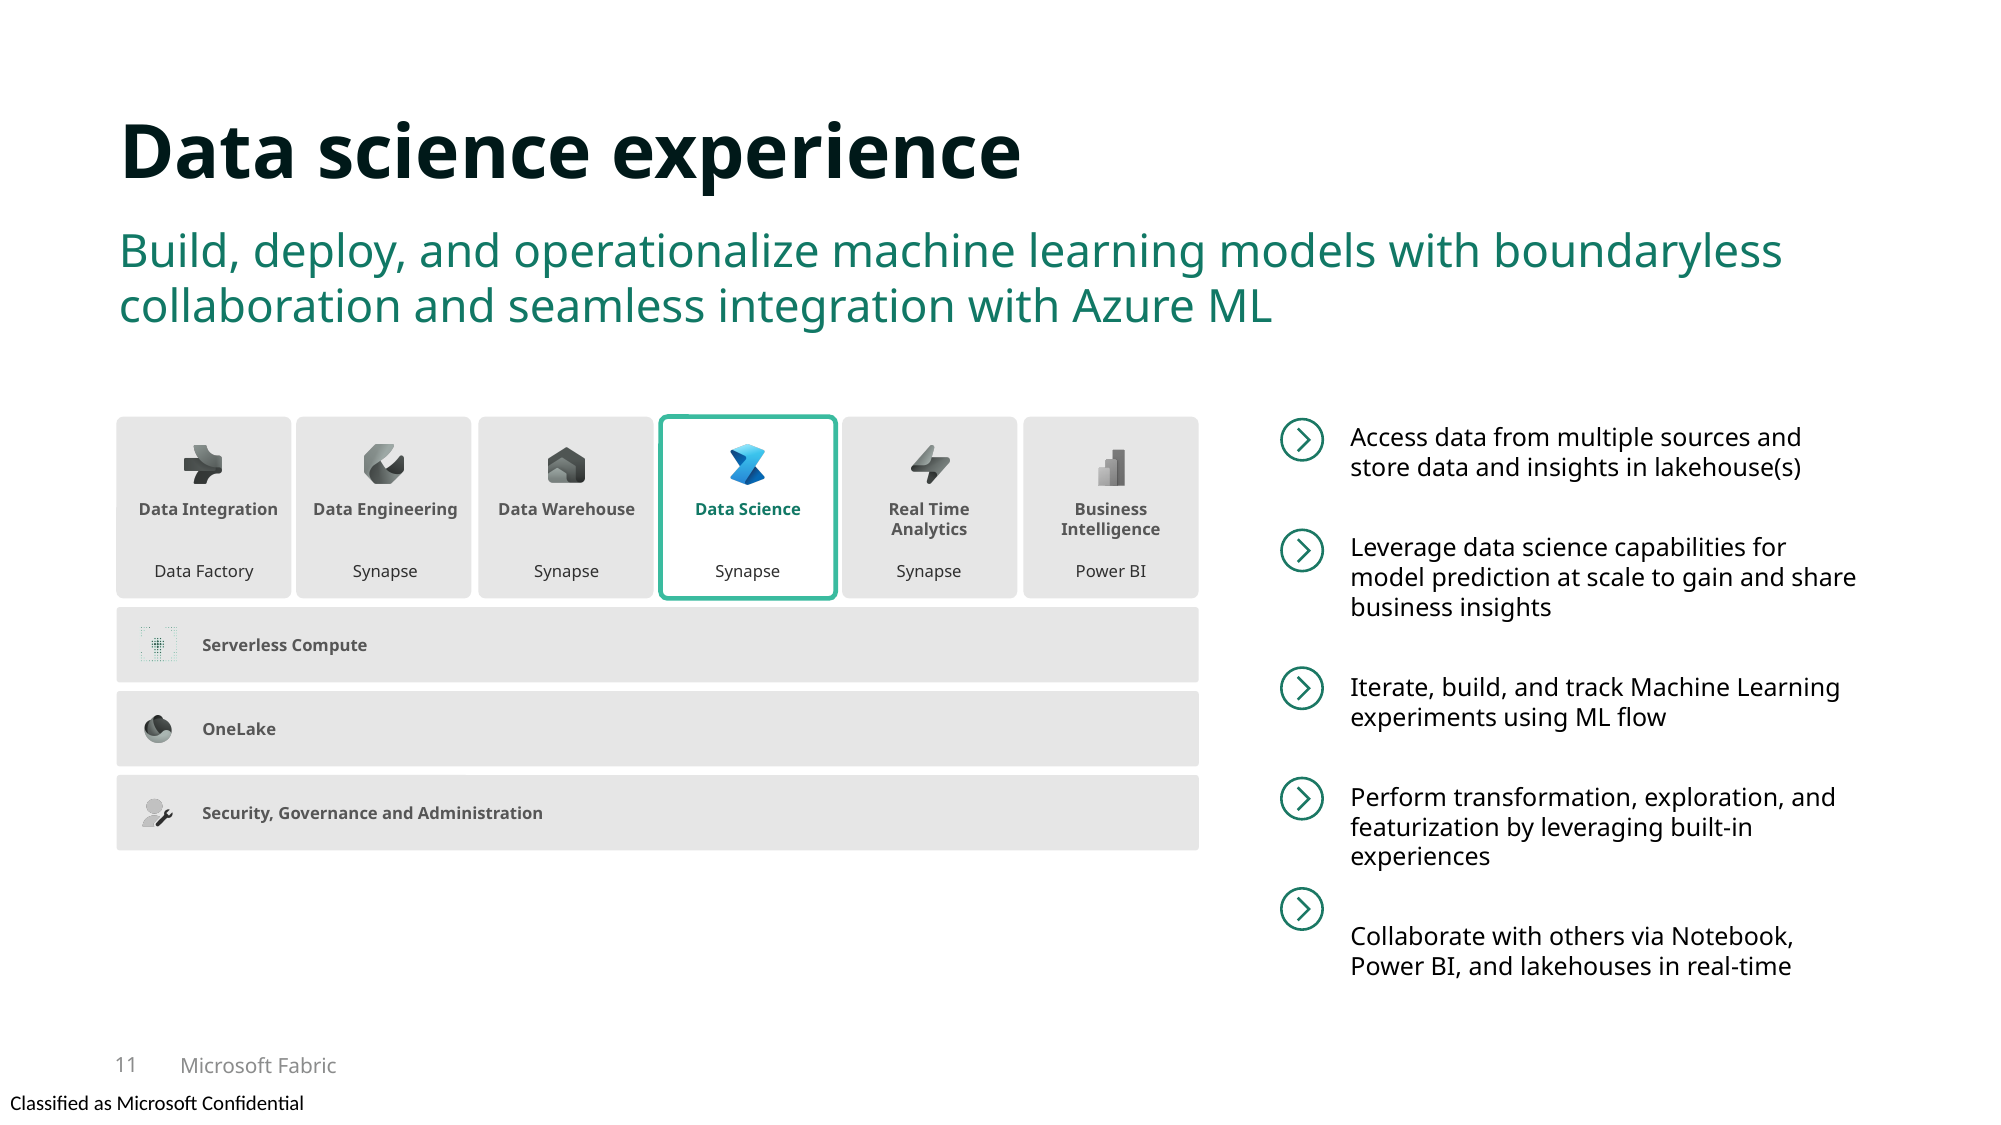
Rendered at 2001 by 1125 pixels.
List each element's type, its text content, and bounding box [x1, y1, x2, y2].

subtitle Build, deploy, and operationalize machine learning models with boundaryless collaboration and seamless integration with Azure ML [104, 214, 1884, 275]
text_box [1281, 667, 1323, 709]
slide_number 11 [99, 1035, 166, 1096]
footer Microsoft Fabric [166, 1035, 507, 1096]
text_box Access data from multiple sources and store data and insights in lakehouse(s) Leverage data science capabilities for model prediction at scale to gain and share business insights Iterate, build, and track Machine Learning experiments using ML flow Perform transformation, exploration, and featurization by leveraging built-in experiences Collaborate with others via Notebook, Power BI, and lakehouses in real-time [1335, 413, 1881, 989]
text_box [1281, 888, 1323, 930]
text_box [1281, 529, 1323, 572]
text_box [116, 416, 1199, 851]
text_box [1281, 777, 1323, 820]
title Data science experience [104, 106, 1884, 204]
text_box [1281, 419, 1323, 461]
